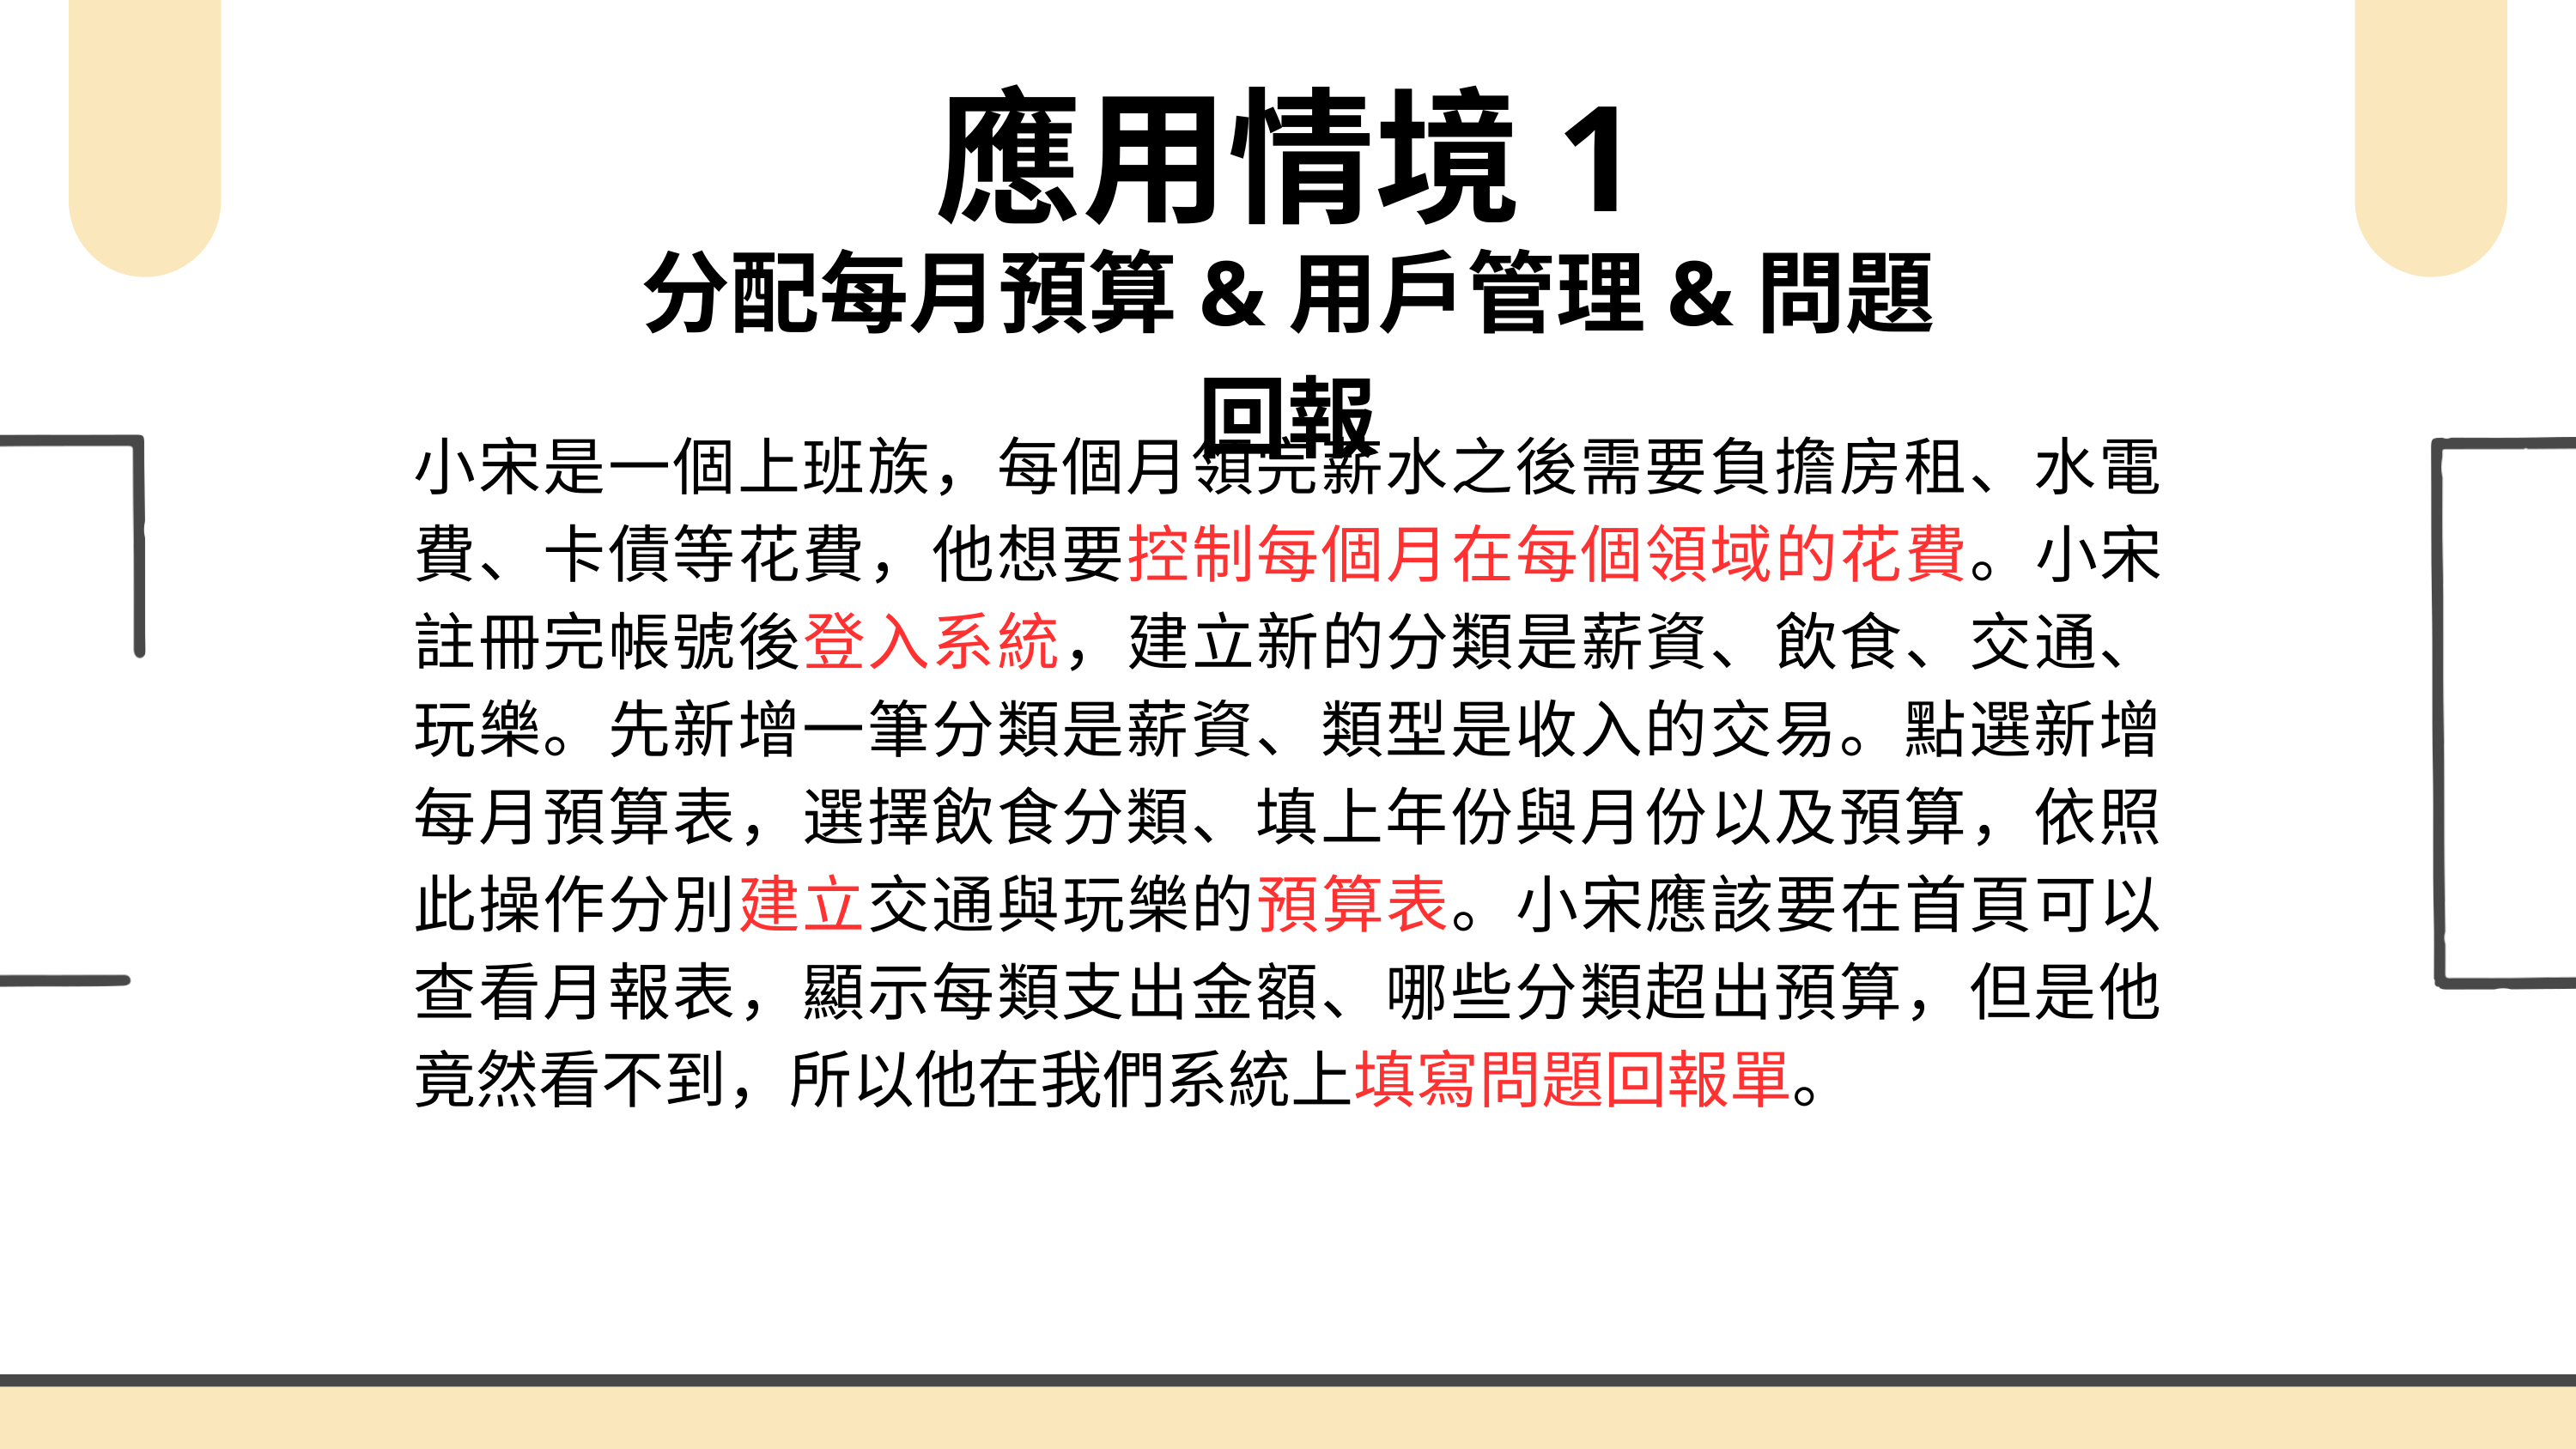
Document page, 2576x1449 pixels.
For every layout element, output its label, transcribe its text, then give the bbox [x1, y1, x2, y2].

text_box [0, 1379, 2576, 1449]
text_box 應用情境1 [686, 35, 1890, 218]
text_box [68, 0, 222, 277]
text_box [2431, 434, 2576, 990]
text_box [0, 434, 146, 990]
text_box 分配每月預算&用戶管理&問題回報 [599, 218, 1977, 414]
text_box 小宋是一個上班族，每個月領完薪水之後需要負擔房租、水電費、卡債等花費，他想要控制每個月在每個領域的花費。小宋註冊完帳號後登入系統，建立新的分類是薪資、飲食、交通、玩樂。先新增一筆分類是薪資、類型是收入的交易。點選新增每月預算表，選擇飲食分類、填上年份與月份以及預算，依照此操作分別建立交通與玩樂的預算表。小宋應該要在首頁可以查看月報表，顯示每類支出金額、哪些分類超出預算，但是他竟然看不到，所以他在我們系統上填寫問題回報單。 [413, 414, 2163, 1203]
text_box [2354, 0, 2508, 277]
